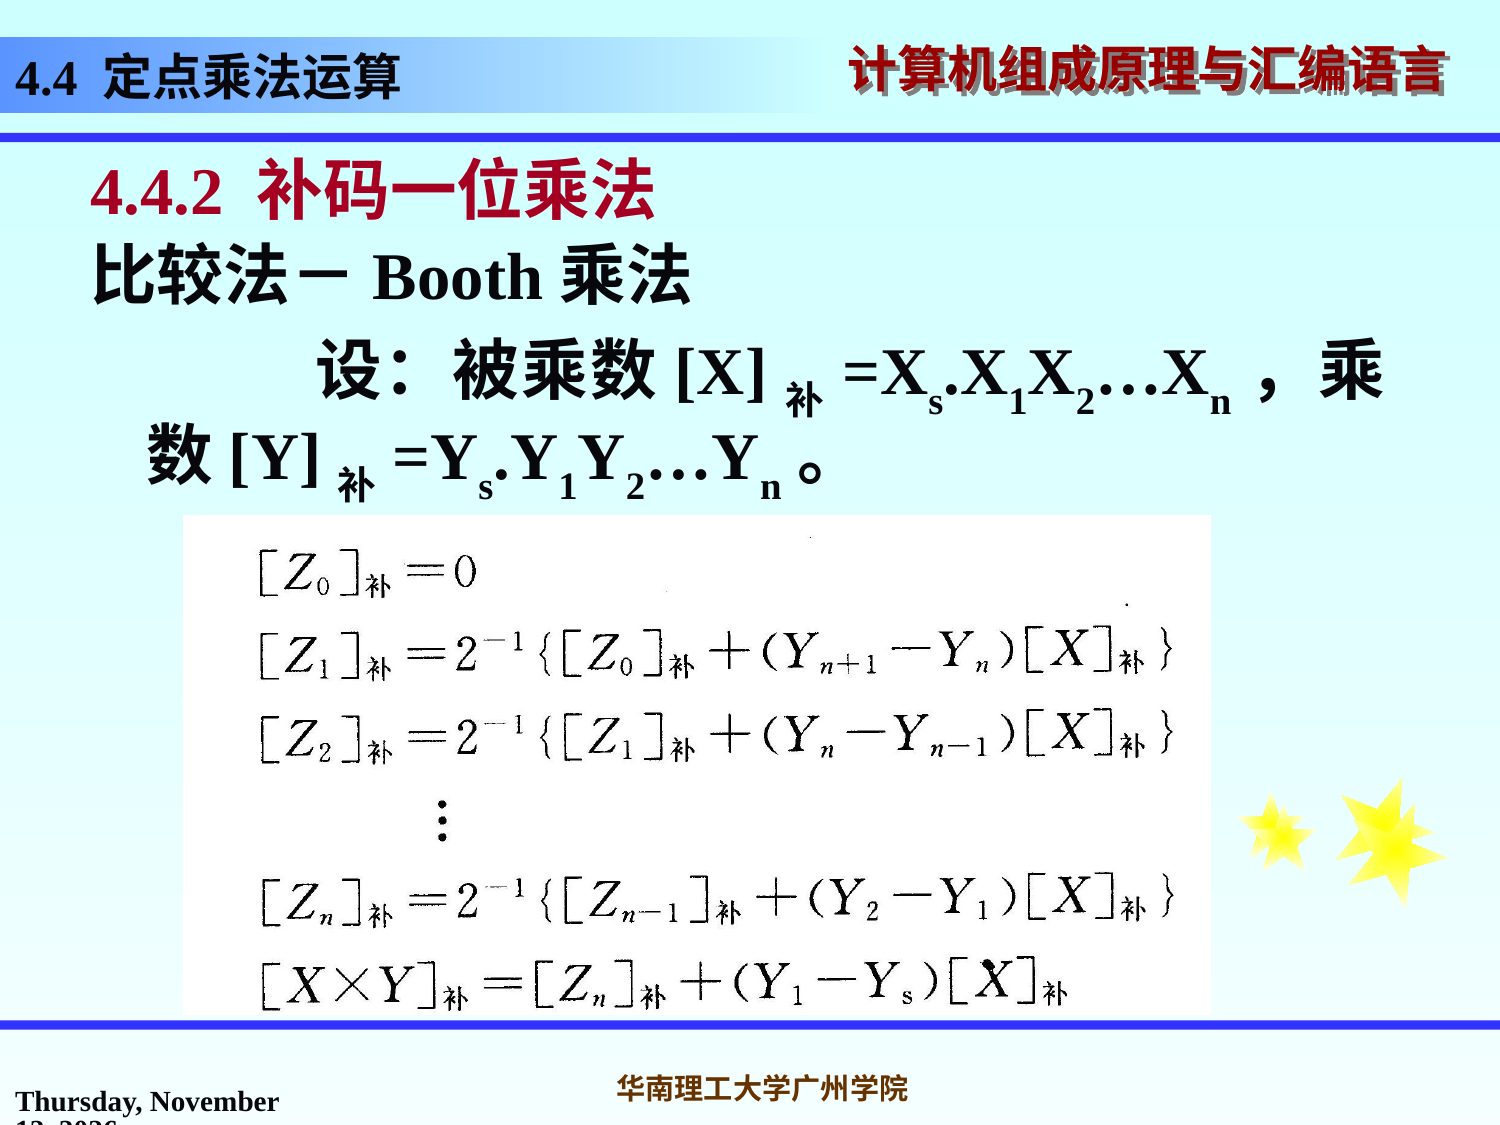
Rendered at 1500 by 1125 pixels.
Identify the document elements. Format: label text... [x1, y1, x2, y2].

title 4.4 定点乘法运算 [0, 37, 825, 113]
footer 华南理工大学广州学院 [525, 1050, 1000, 1125]
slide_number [0, 1050, 313, 1125]
picture [182, 515, 1211, 1016]
list 4.4.2 补码一位乘法 比较法－Booth乘法 设：被乘数[X]补=Xs.X1X2…Xn，乘数[Y]补=Ys.Y1Y2…Yn。 [75, 149, 1400, 504]
